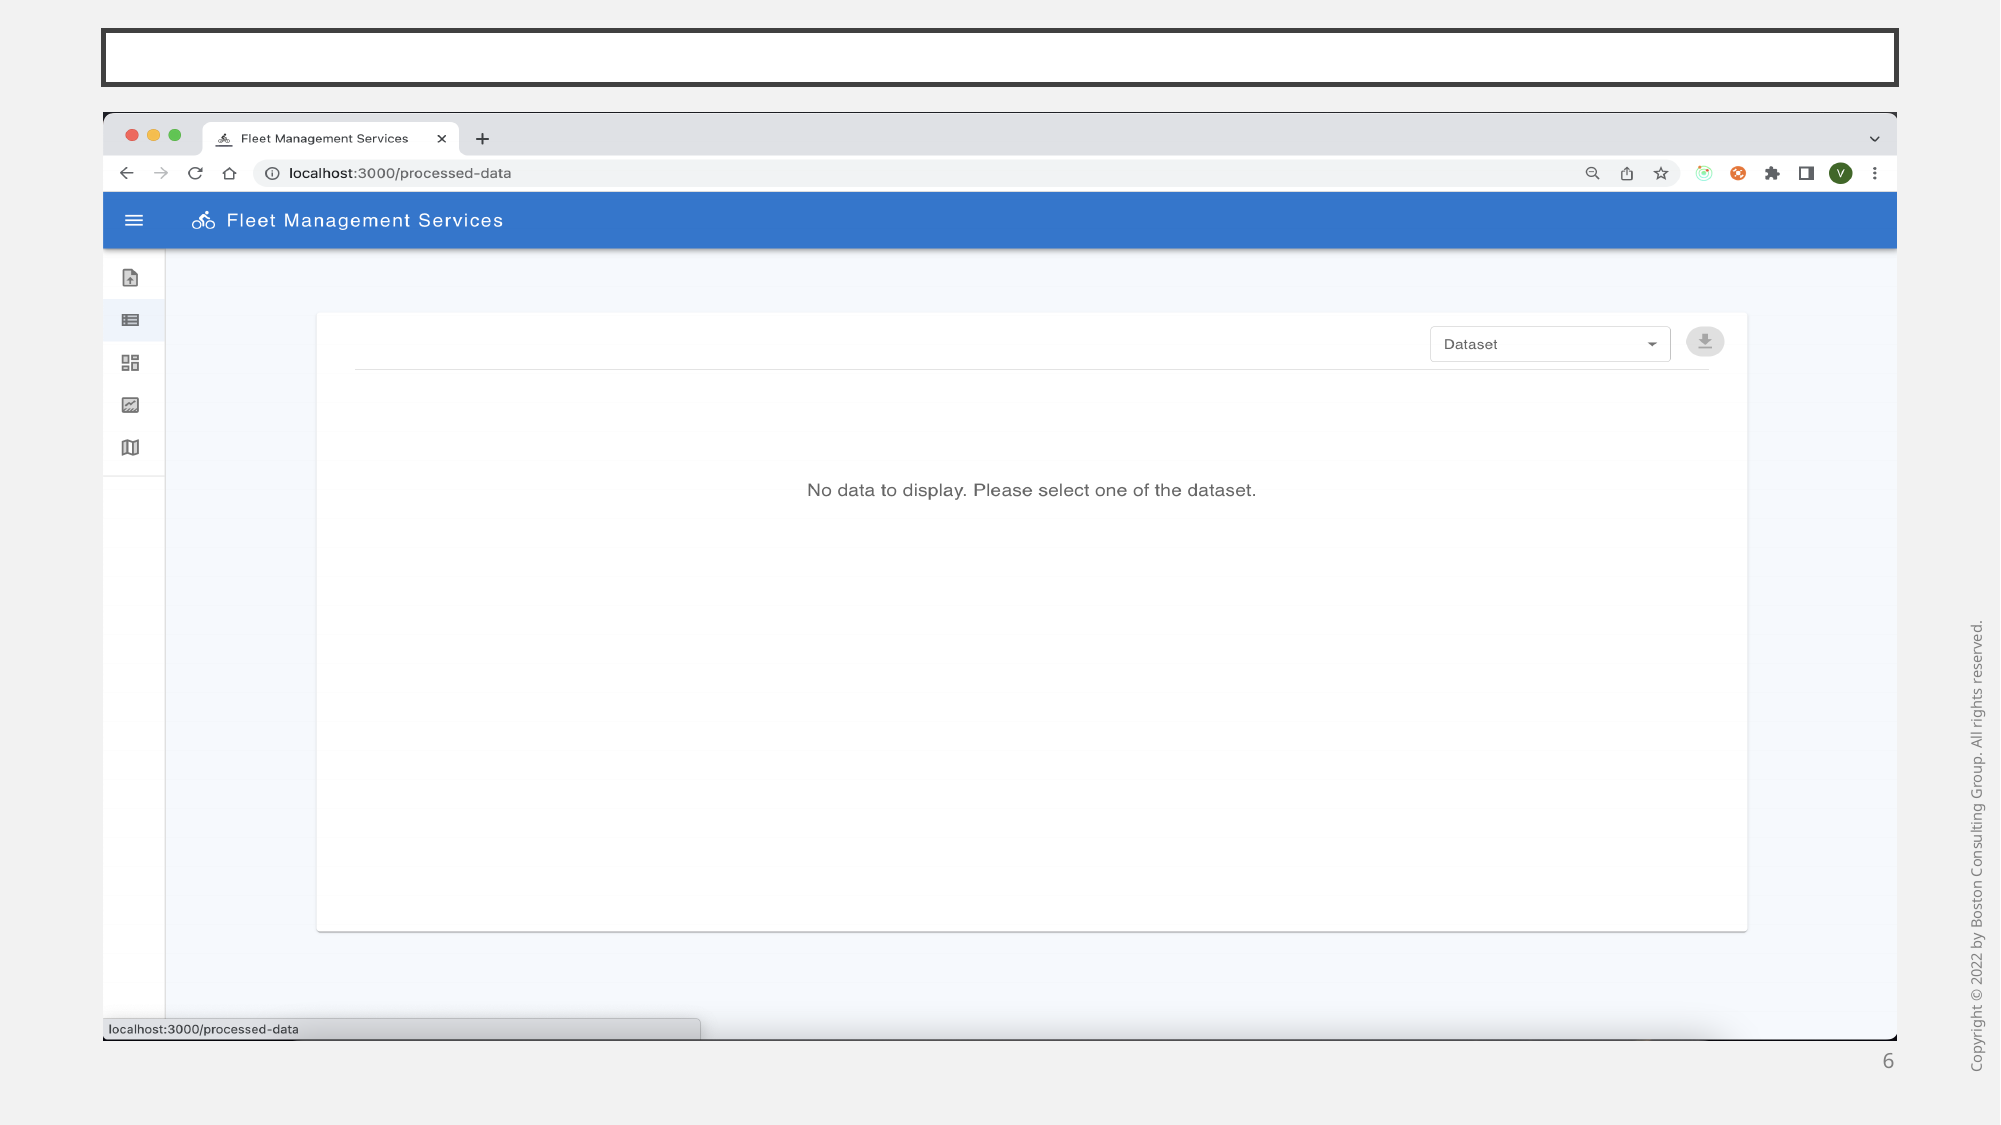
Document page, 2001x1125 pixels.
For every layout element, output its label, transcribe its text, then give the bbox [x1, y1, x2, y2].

title Processed Data View Screen 1/3 [101, 28, 1899, 87]
picture [103, 112, 1897, 1041]
